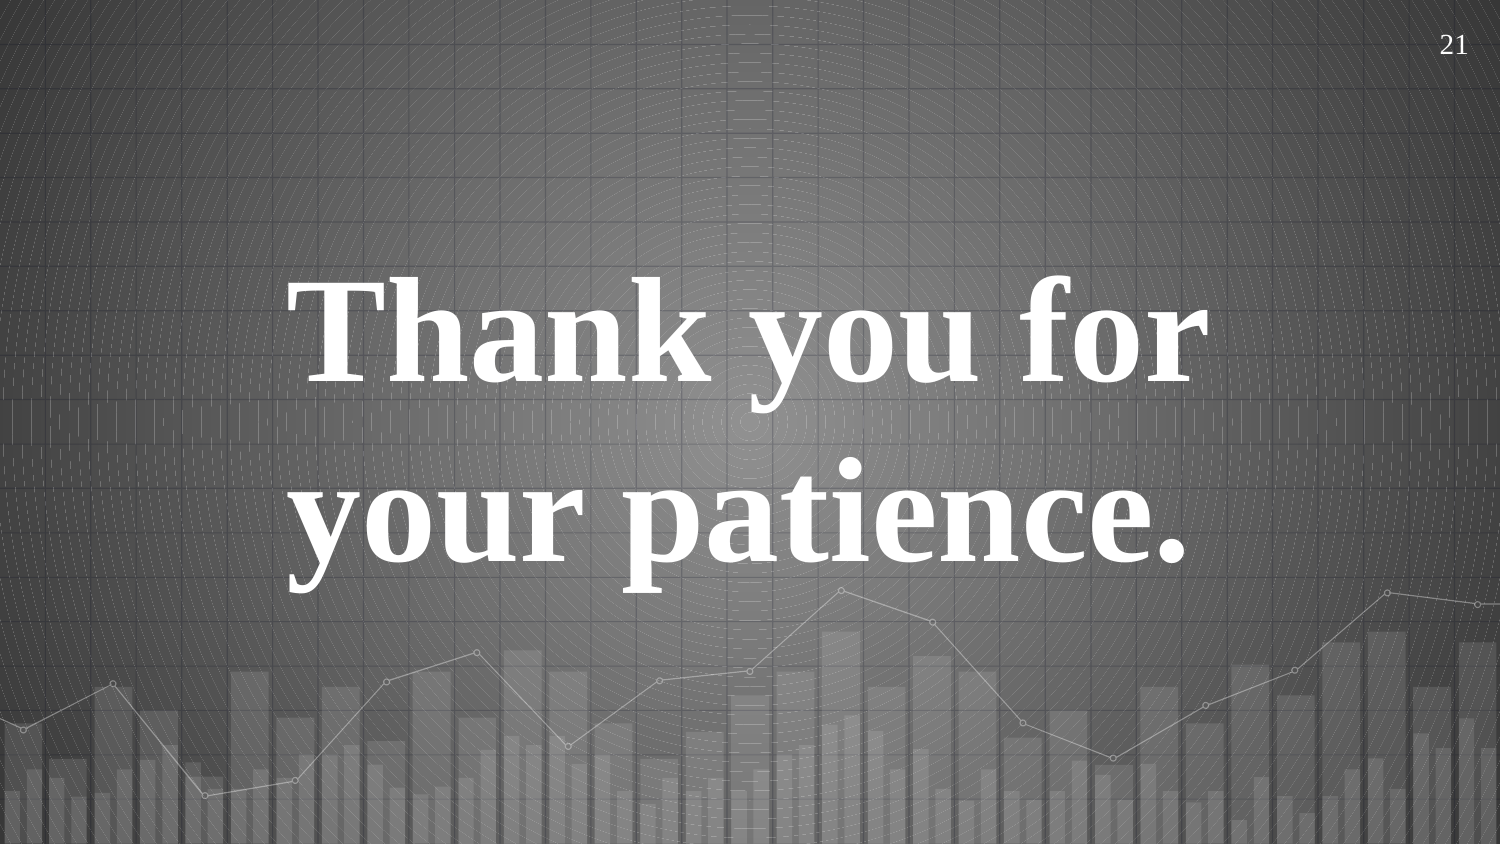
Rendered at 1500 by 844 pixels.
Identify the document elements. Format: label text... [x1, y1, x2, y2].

text_box Thank you for your patience. [271, 216, 1328, 488]
slide_number 21 [1408, 0, 1500, 88]
